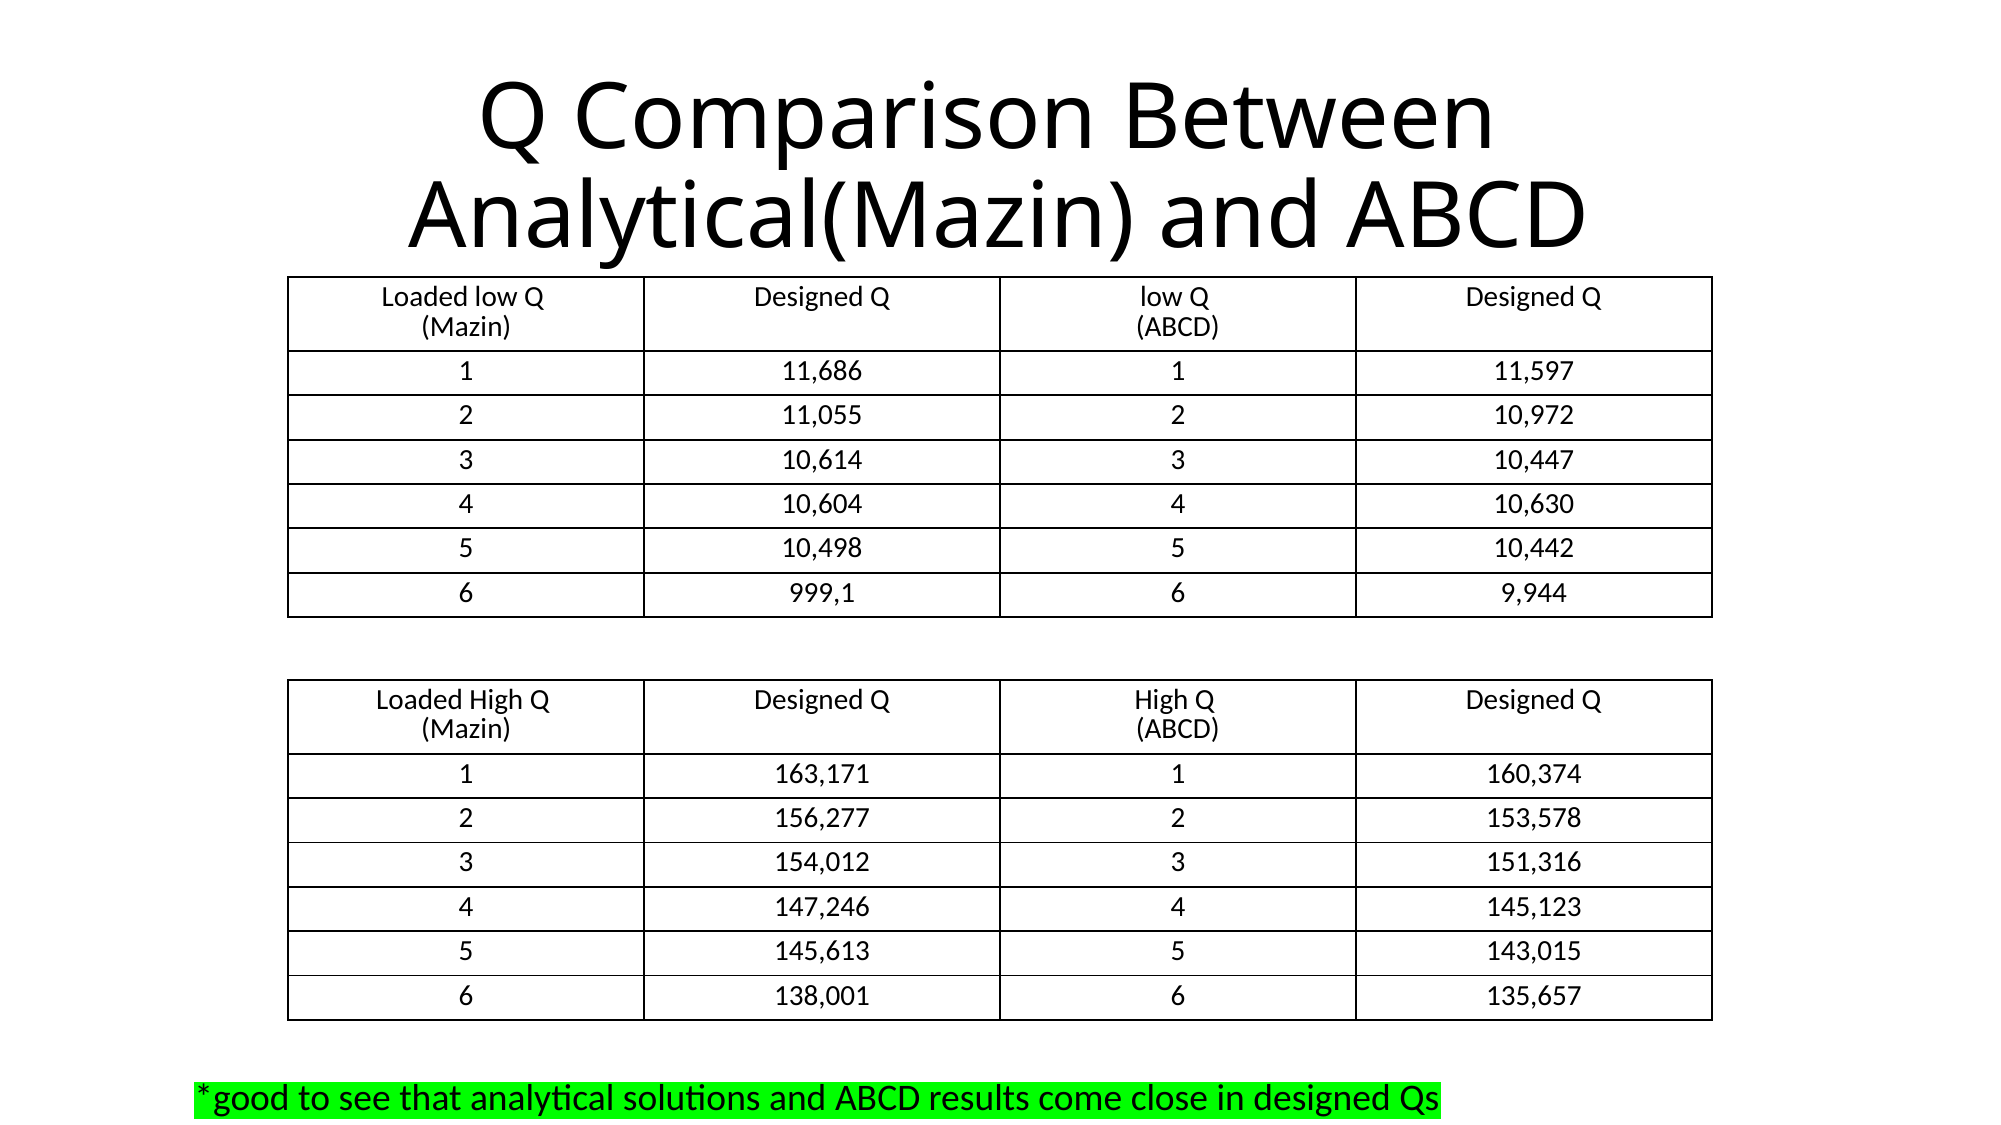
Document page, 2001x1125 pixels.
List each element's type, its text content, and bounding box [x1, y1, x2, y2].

table_cell 154,012 [645, 843, 999, 886]
table_cell 1 [289, 352, 643, 394]
table_header Designed Q [1357, 681, 1711, 753]
table_cell 138,001 [645, 976, 999, 1019]
table_cell 143,015 [1357, 932, 1711, 975]
table_cell 6 [289, 976, 643, 1019]
table_header Designed Q [645, 681, 999, 753]
table_cell 1 [289, 755, 643, 797]
table_cell 5 [289, 529, 643, 572]
title Q Comparison Between Analytical(Mazin) and ABCD [137, 59, 1863, 278]
table_cell 2 [1001, 799, 1355, 842]
text_box *good to see that analytical solutions and ABCD results come close in designed Qs [179, 1065, 1783, 1125]
table_cell 999,1 [645, 574, 999, 616]
table_cell 10,447 [1357, 441, 1711, 483]
table_header Designed Q [645, 278, 999, 350]
table_cell 10,442 [1357, 529, 1711, 572]
table_cell 3 [1001, 441, 1355, 483]
table_cell 10,630 [1357, 485, 1711, 527]
table_cell 11,055 [645, 396, 999, 439]
table_cell 1 [1001, 352, 1355, 394]
table_cell 11,686 [645, 352, 999, 394]
table_cell 6 [1001, 574, 1355, 616]
table_cell 160,374 [1357, 755, 1711, 797]
table_cell 151,316 [1357, 843, 1711, 886]
table_cell 10,614 [645, 441, 999, 483]
table_cell 11,597 [1357, 352, 1711, 394]
table_cell 2 [289, 396, 643, 439]
table_cell 4 [289, 485, 643, 527]
table_header Loaded low Q (Mazin) [289, 278, 643, 350]
table_cell 4 [1001, 888, 1355, 930]
table_cell 6 [1001, 976, 1355, 1019]
table_header Designed Q [1357, 278, 1711, 350]
table_cell 135,657 [1357, 976, 1711, 1019]
table_header Loaded High Q (Mazin) [289, 681, 643, 753]
table_cell 3 [289, 441, 643, 483]
table_cell 4 [289, 888, 643, 930]
table_cell 10,498 [645, 529, 999, 572]
table_cell 3 [289, 843, 643, 886]
table_cell 10,604 [645, 485, 999, 527]
table_cell 2 [289, 799, 643, 842]
table_header High Q (ABCD) [1001, 681, 1355, 753]
table_cell 3 [1001, 843, 1355, 886]
table_cell 2 [1001, 396, 1355, 439]
table_cell 10,972 [1357, 396, 1711, 439]
table_cell 153,578 [1357, 799, 1711, 842]
table_cell 1 [1001, 755, 1355, 797]
table_cell 5 [289, 932, 643, 975]
table_cell 5 [1001, 529, 1355, 572]
table_header low Q (ABCD) [1001, 278, 1355, 350]
table_cell 6 [289, 574, 643, 616]
table_cell 145,123 [1357, 888, 1711, 930]
table_cell 4 [1001, 485, 1355, 527]
table_cell 5 [1001, 932, 1355, 975]
table_cell 145,613 [645, 932, 999, 975]
table_cell 163,171 [645, 755, 999, 797]
table_cell 9,944 [1357, 574, 1711, 616]
table_cell 147,246 [645, 888, 999, 930]
table_cell 156,277 [645, 799, 999, 842]
